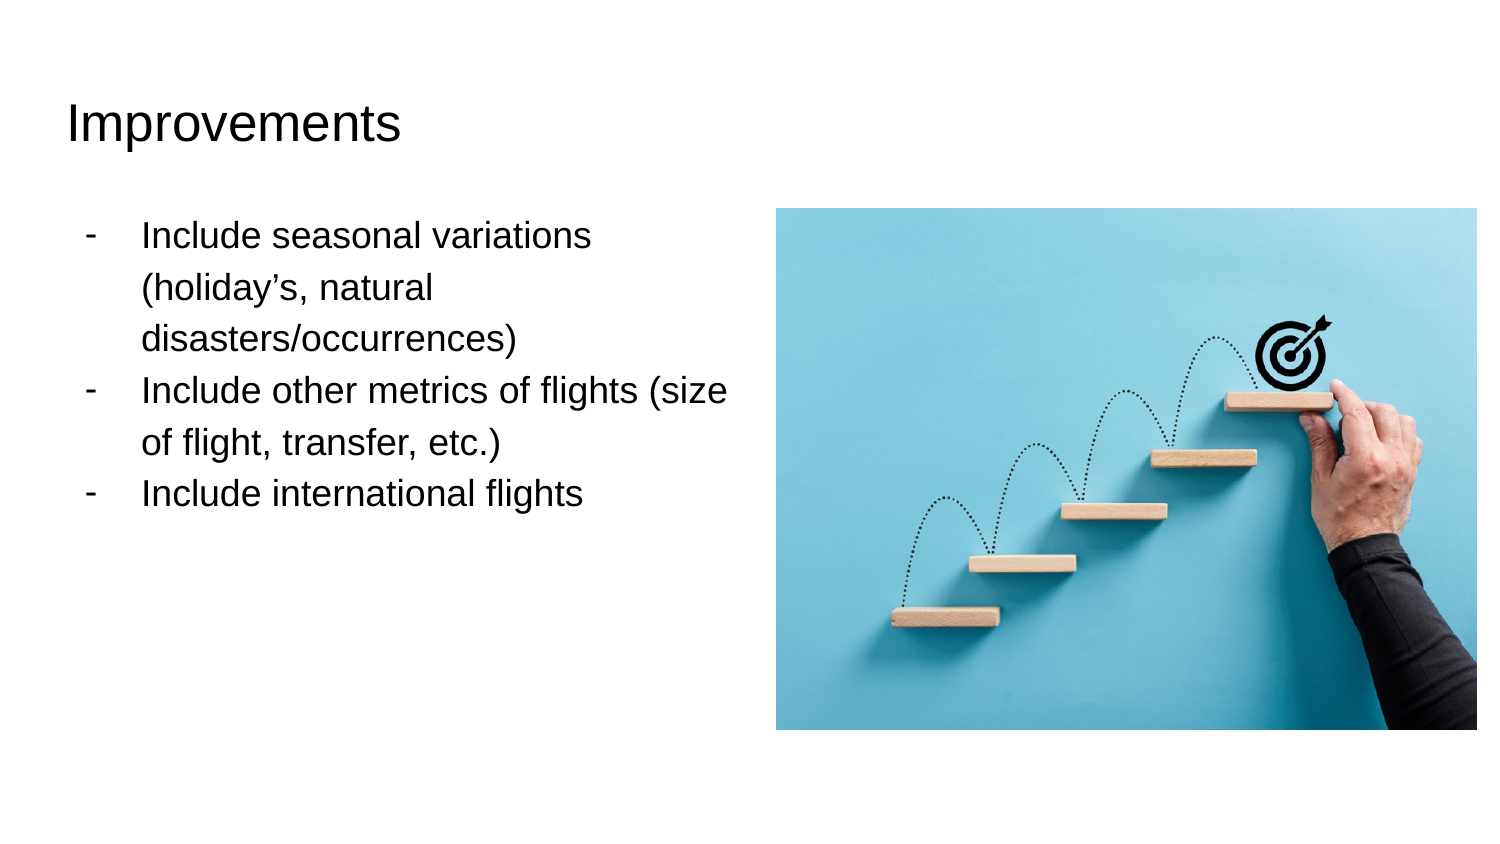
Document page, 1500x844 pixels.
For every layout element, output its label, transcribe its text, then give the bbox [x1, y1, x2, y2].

list Include seasonal variations (holiday’s, natural disasters/occurrences) Include other metrics of flights (size of flight, transfer, etc.) Include international flights [51, 189, 750, 750]
title Improvements [51, 72, 1449, 167]
picture [776, 208, 1477, 731]
